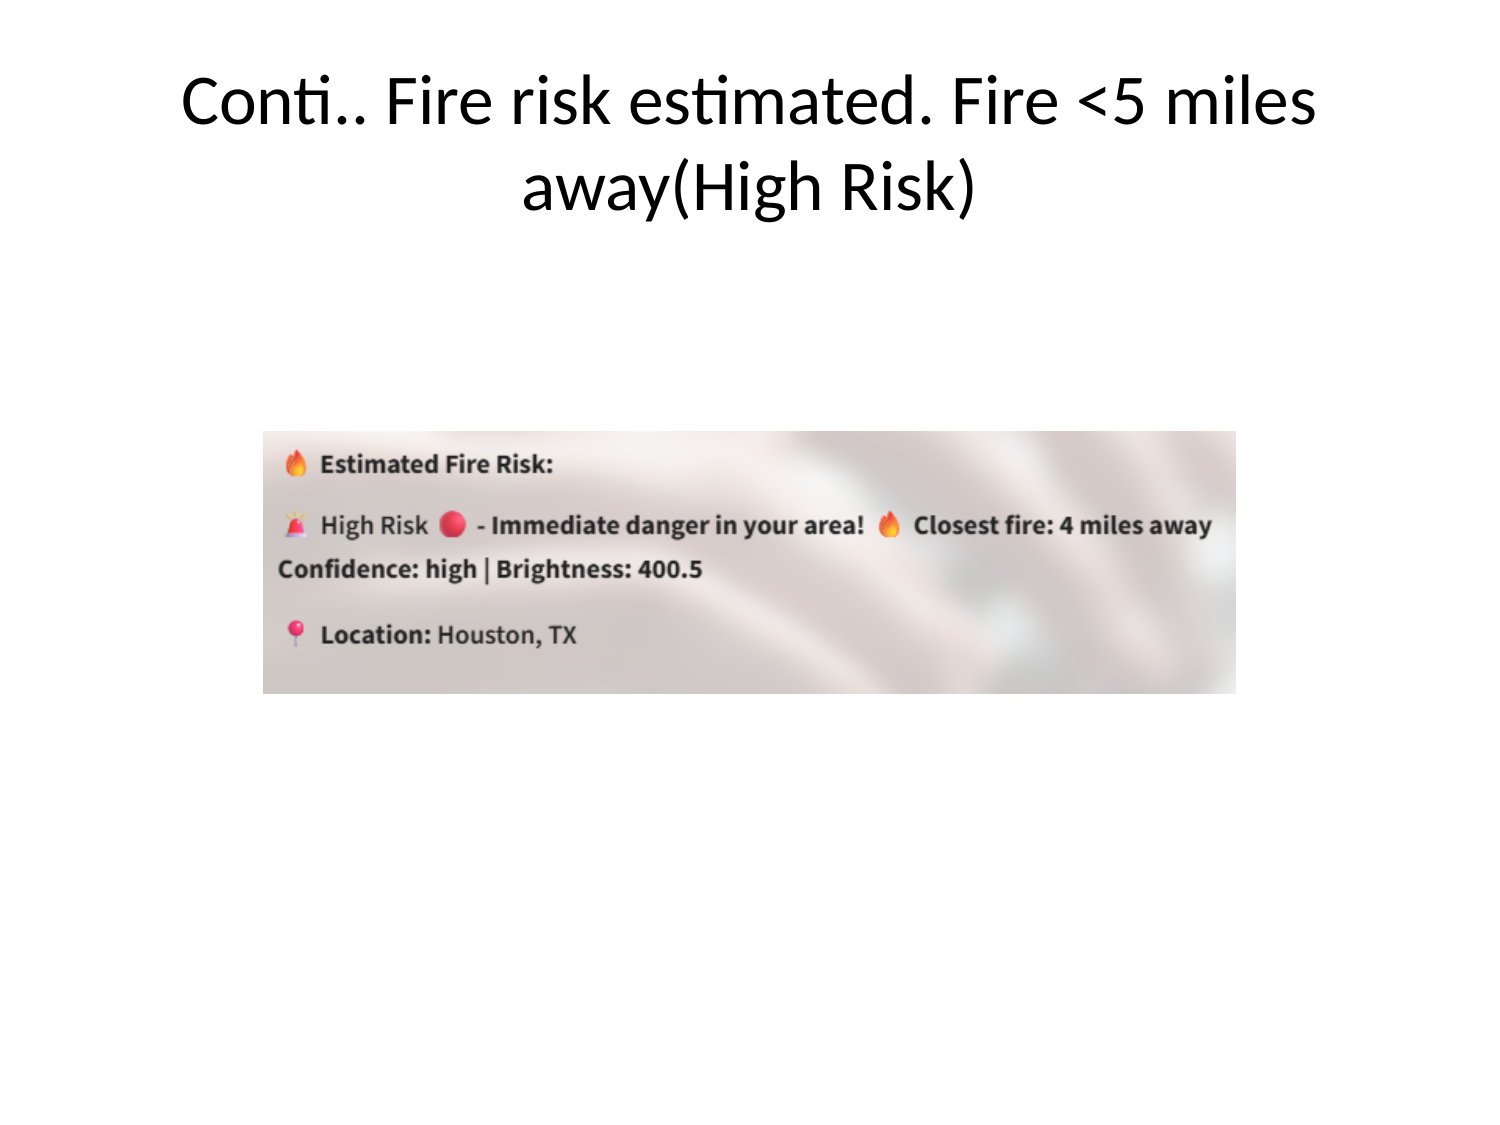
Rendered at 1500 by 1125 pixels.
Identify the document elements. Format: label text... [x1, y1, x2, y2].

title Conti.. Fire risk estimated. Fire <5 miles away(High Risk) [75, 45, 1425, 233]
picture [263, 430, 1237, 694]
